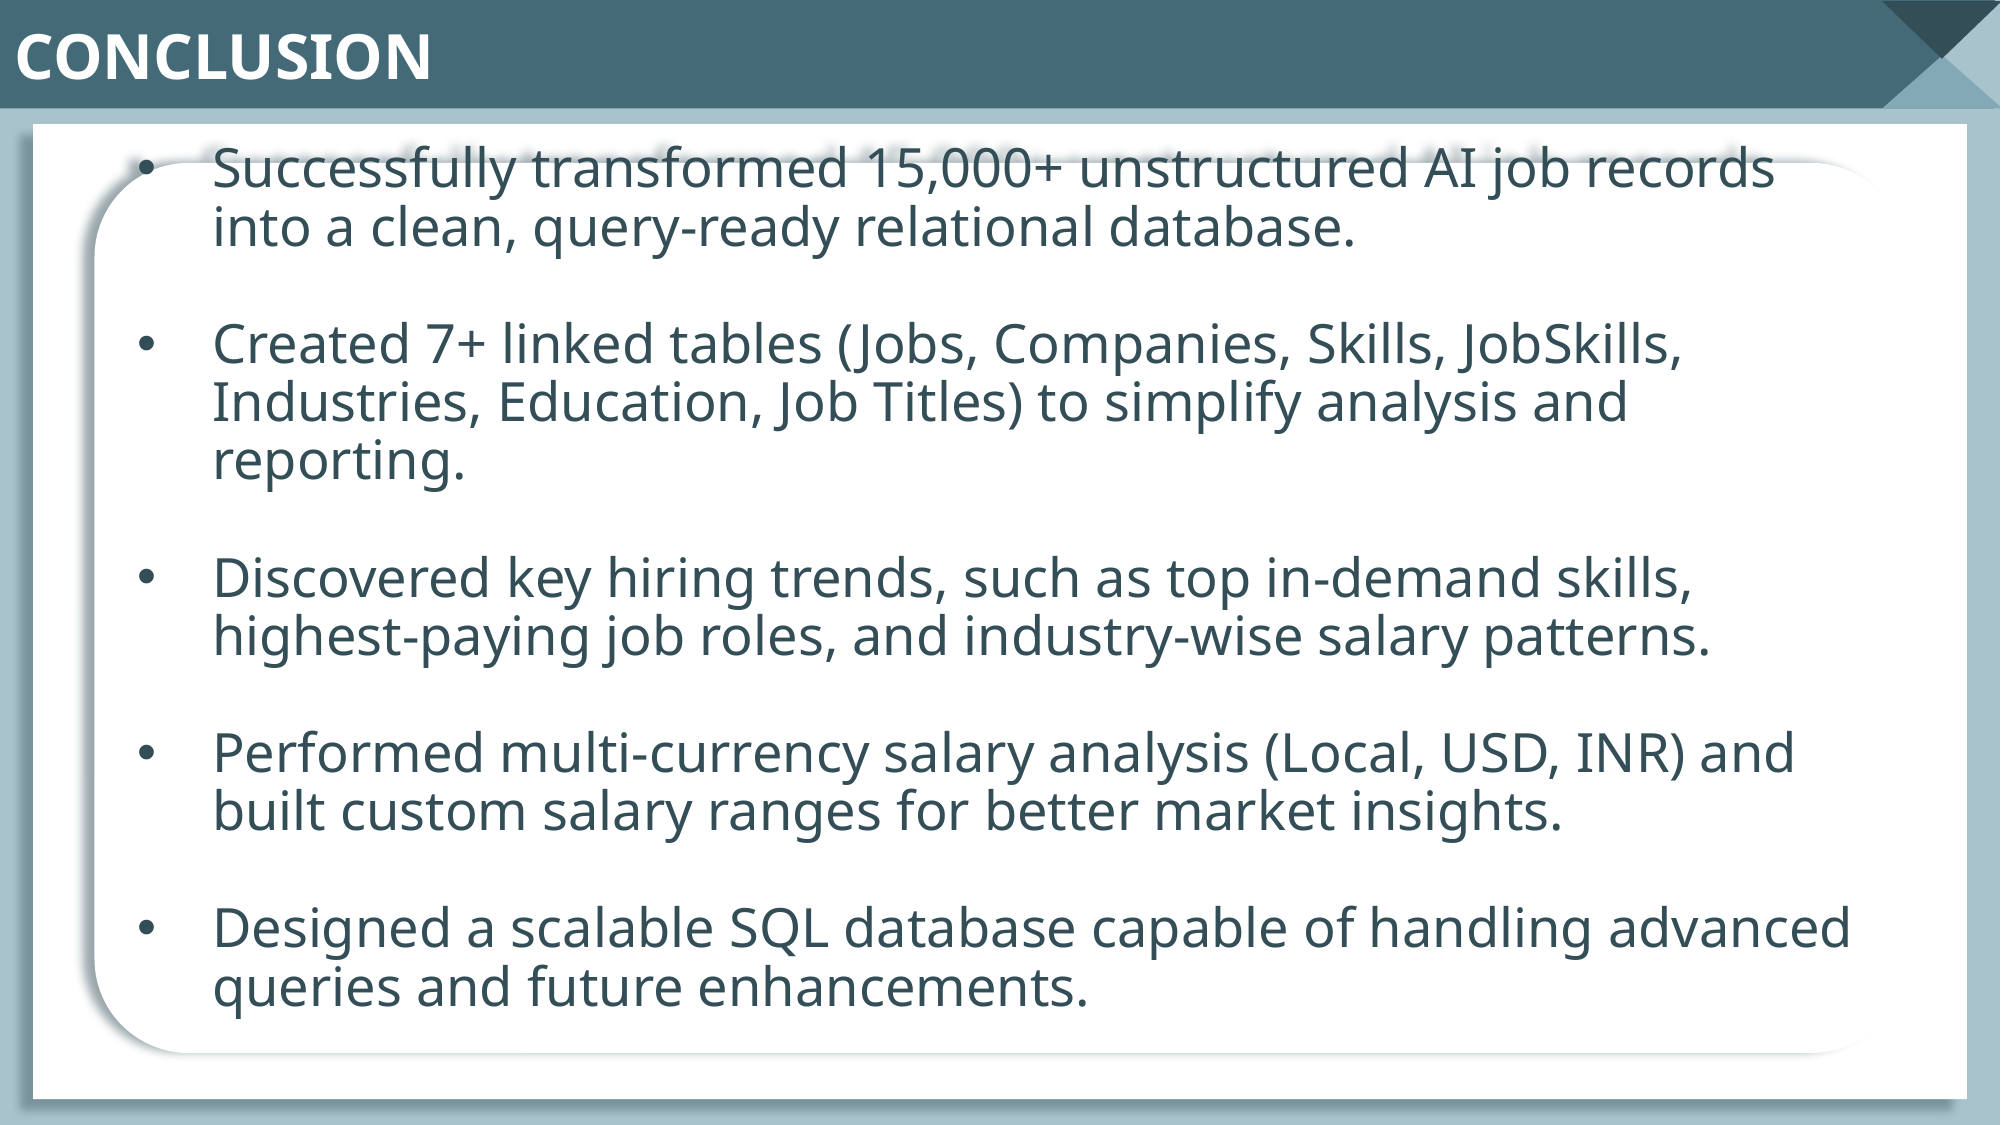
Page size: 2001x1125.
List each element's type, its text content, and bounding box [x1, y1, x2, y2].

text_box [1881, 0, 2000, 116]
text_box CONCLUSION [0, 0, 1881, 109]
text_box [32, 123, 1968, 1100]
text_box Successfully transformed 15,000+ unstructured AI job records into a clean, query-ready relational database. Created 7+ linked tables (Jobs, Companies, Skills, JobSkills, Industries, Education, Job Titles) to simplify analysis and reporting. Discovered key hiring trends, such as top in-demand skills, highest-paying job roles, and industry-wise salary patterns. Performed multi-currency salary analysis (Local, USD, INR) and built custom salary ranges for better market insights. Designed a scalable SQL database capable of handling advanced queries and future enhancements. [94, 162, 1906, 1054]
